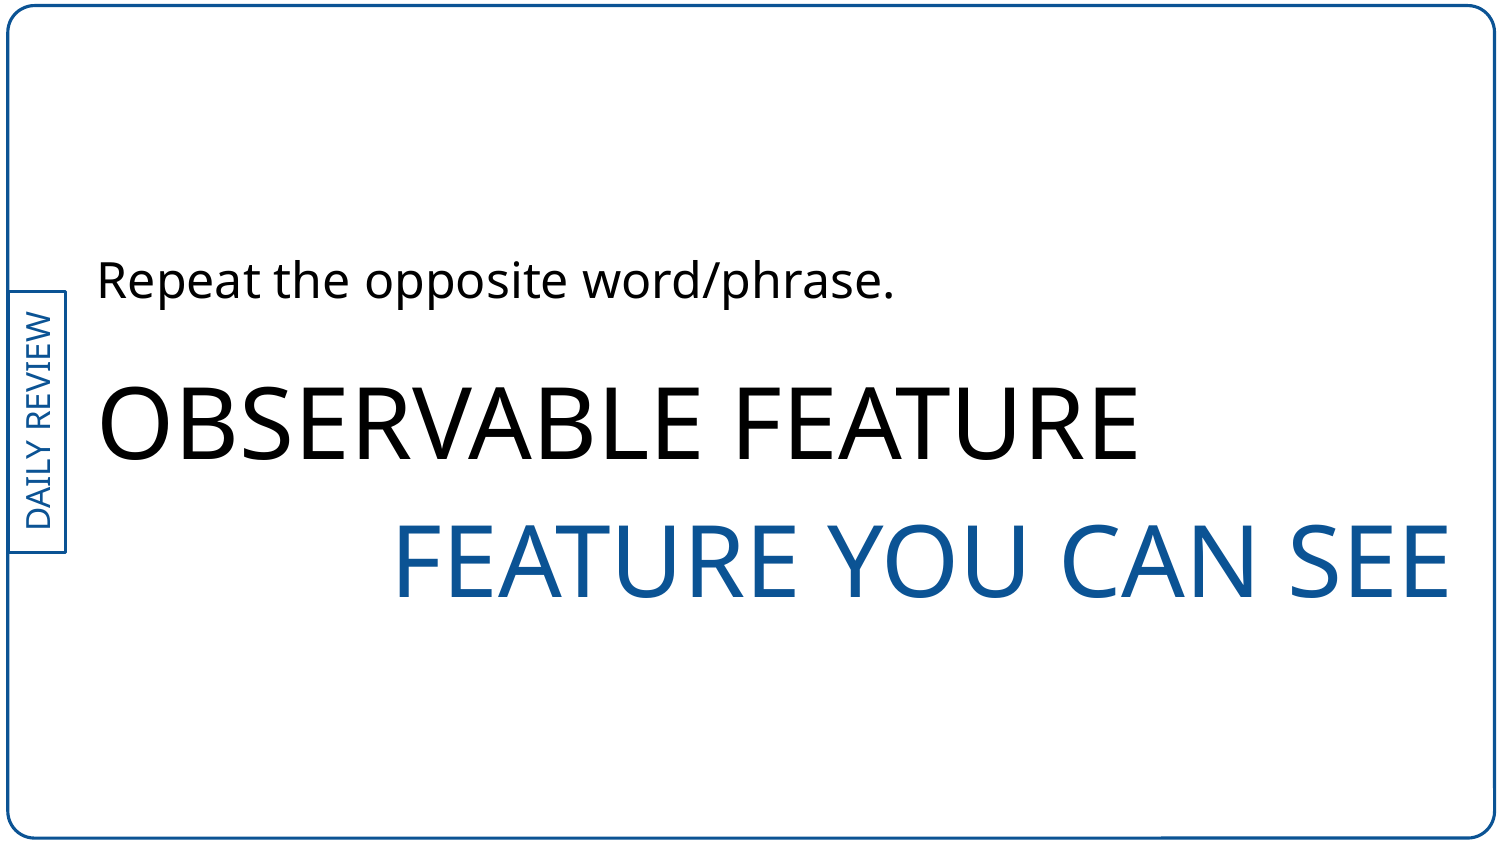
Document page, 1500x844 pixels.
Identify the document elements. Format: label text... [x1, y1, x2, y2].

list Repeat the opposite word/phrase. OBSERVABLE FEATURE FEATURE YOU CAN SEE [81, 92, 1470, 765]
